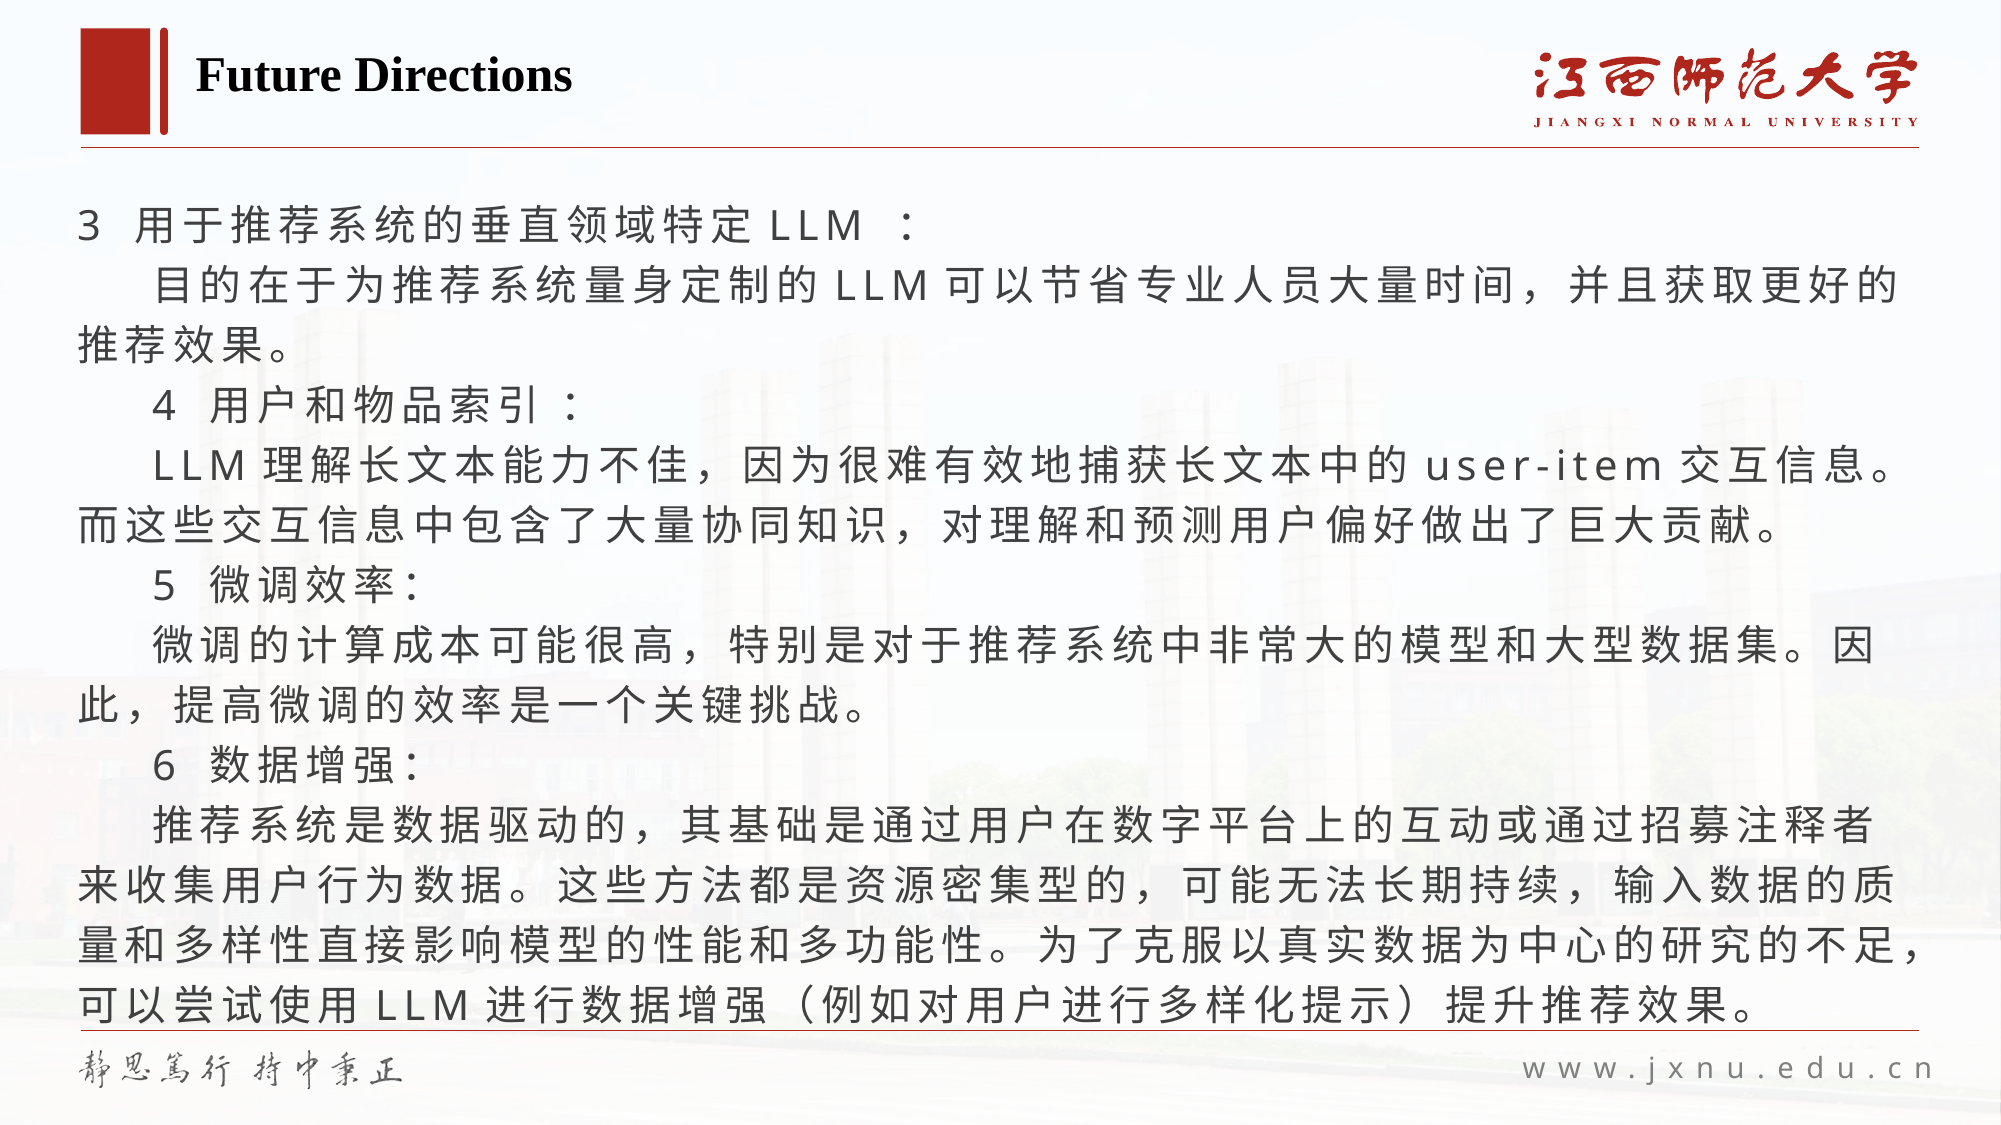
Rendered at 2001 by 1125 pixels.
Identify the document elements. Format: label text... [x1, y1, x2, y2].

title Future Directions [180, 40, 1426, 141]
text_box 3 用于推荐系统的垂直领域特定LLM ： 目的在于为推荐系统量身定制的LLM可以节省专业人员大量时间，并且获取更好的推荐效果。 4 用户和物品索引 ： LLM理解长文本能力不佳，因为很难有效地捕获长文本中的user-item交互信息。而这些交互信息中包含了大量协同知识，对理解和预测用户偏好做出了巨大贡献。 5 微调效率： 微调的计算成本可能很高，特别是对于推荐系统中非常大的模型和大型数据集。因此，提高微调的效率是一个关键挑战。 6 数据增强： 推荐系统是数据驱动的，其基础是通过用户在数字平台上的互动或通过招募注释者来收集用户行为数据。这些方法都是资源密集型的，可能无法长期持续，输入数据的质量和多样性直接影响模型的性能和多功能性。为了克服以真实数据为中心的研究的不足，可以尝试使用LLM进行数据增强（例如对用户进行多样化提示）提升推荐效果。 [62, 181, 1935, 1033]
picture [56, 1031, 422, 1093]
